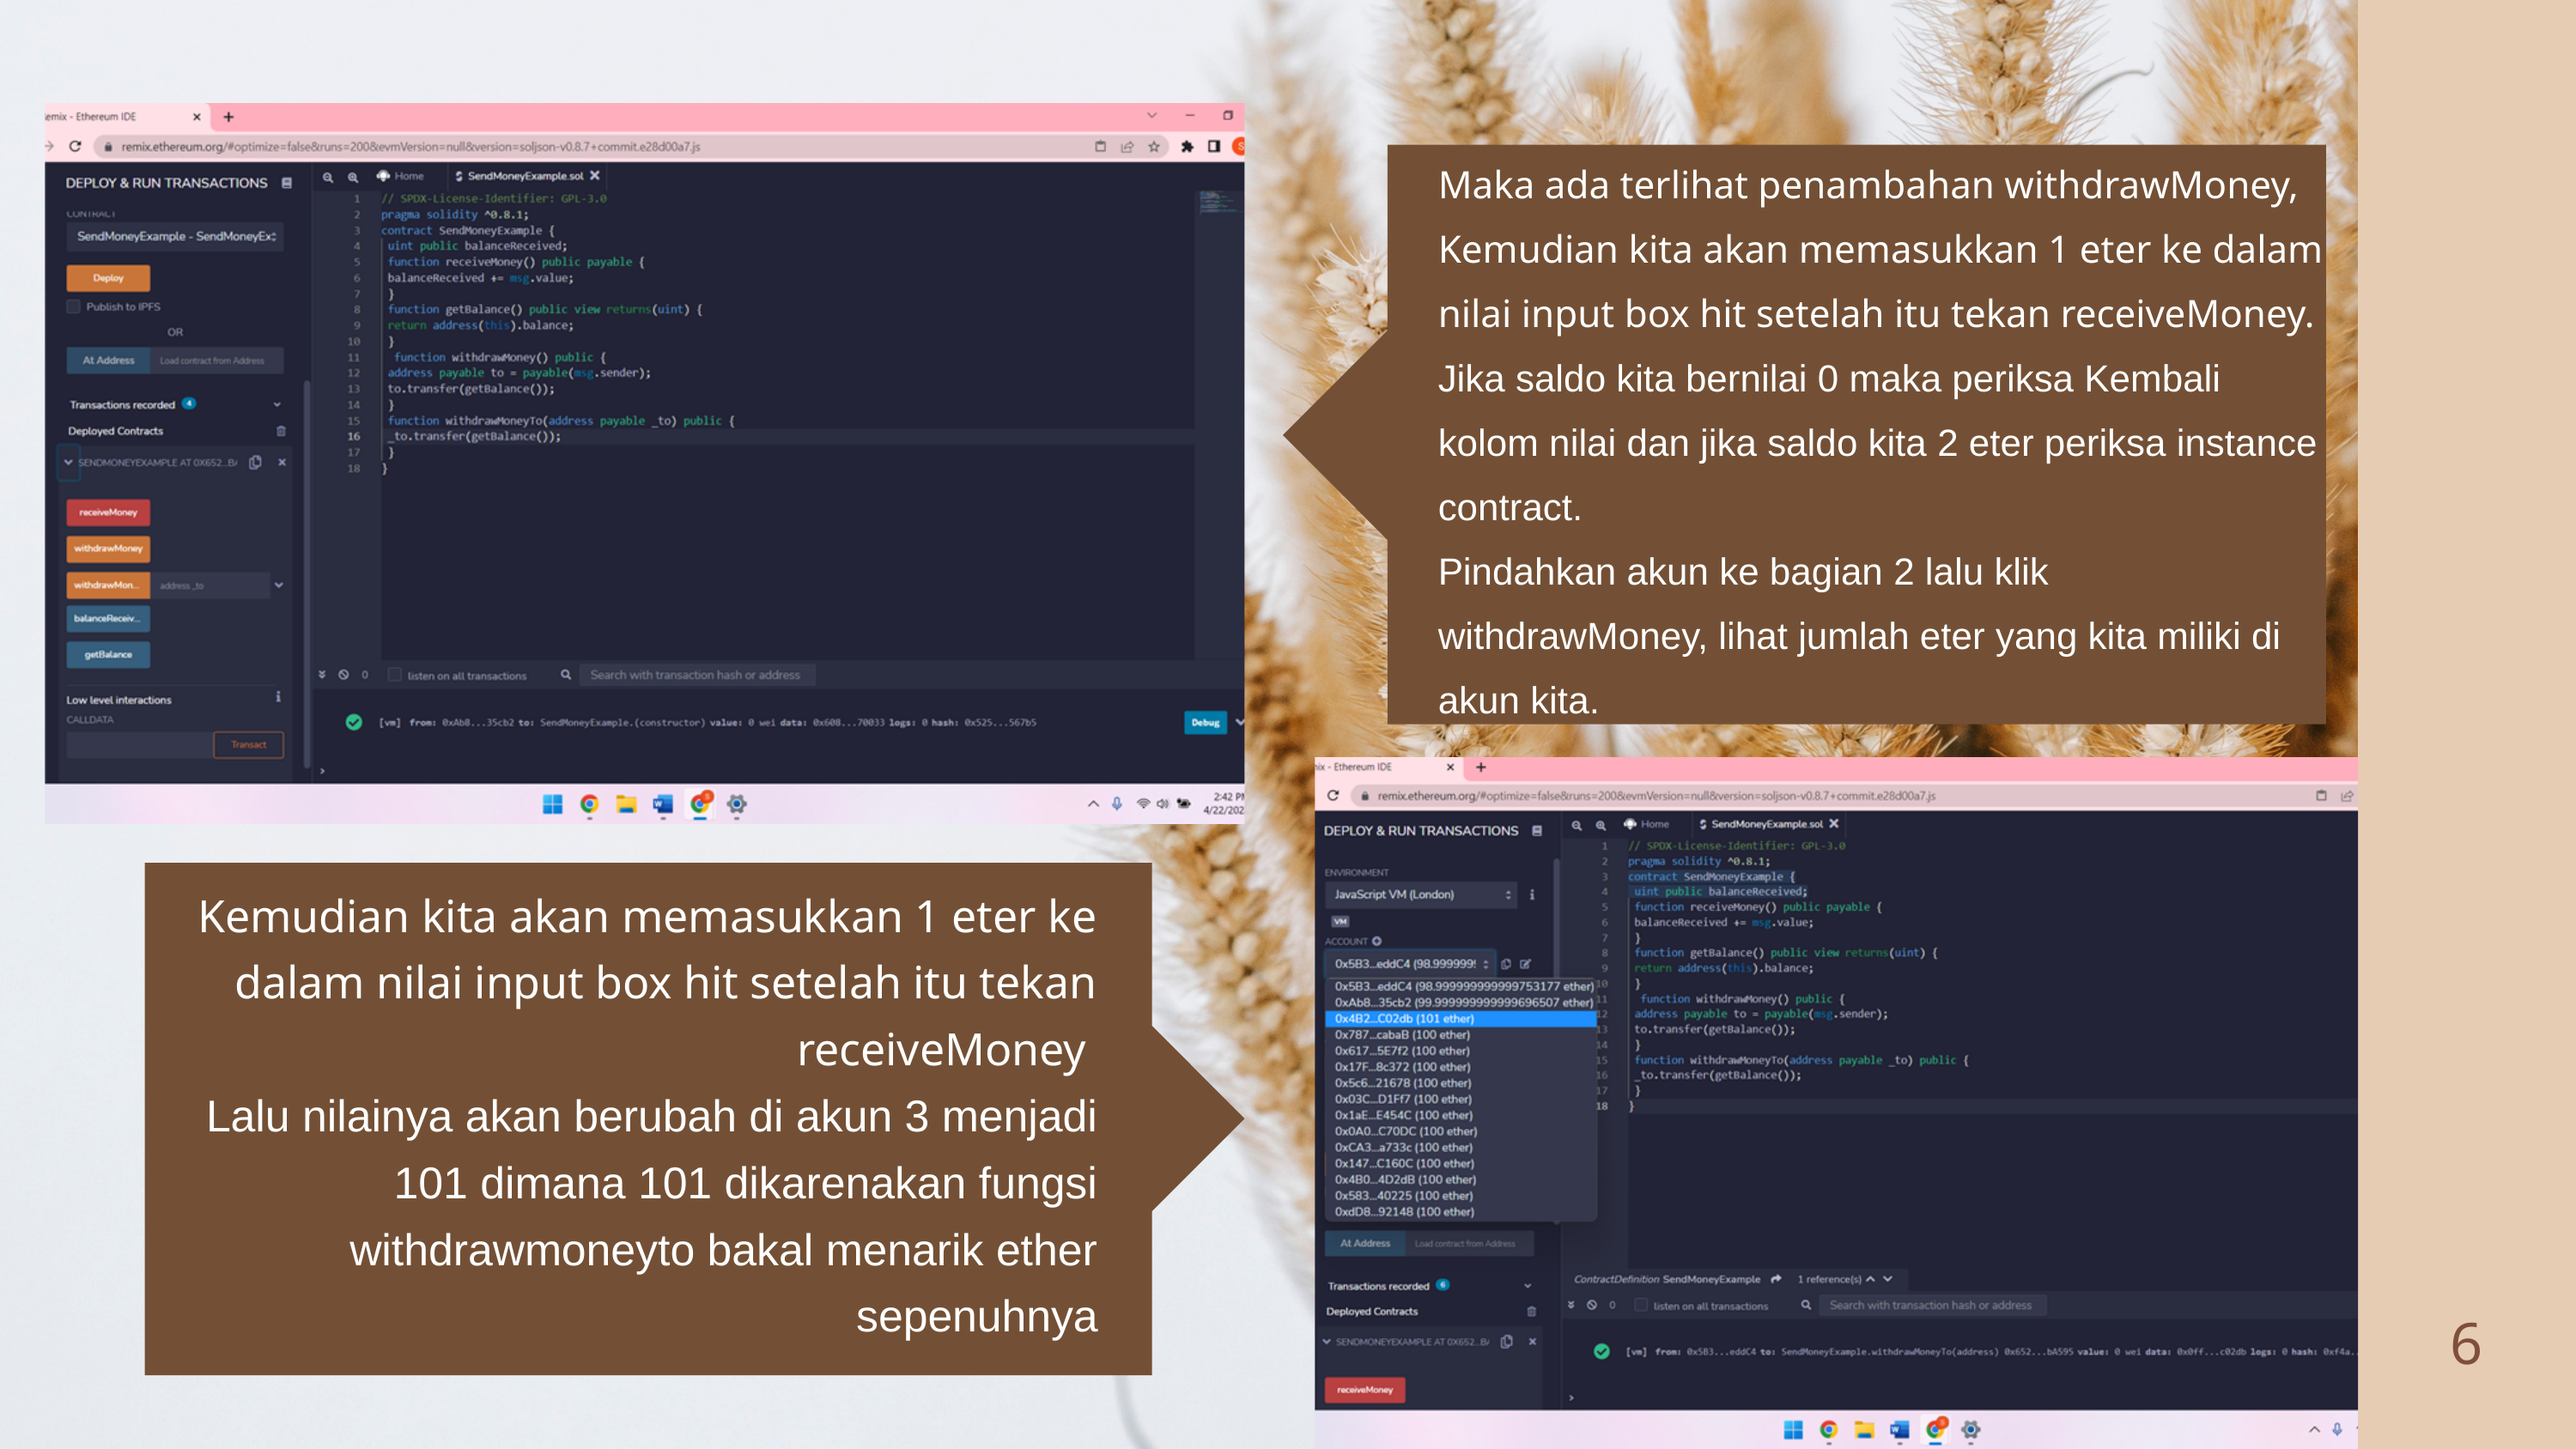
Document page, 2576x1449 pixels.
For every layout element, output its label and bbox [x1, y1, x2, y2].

text_box [144, 862, 1245, 1376]
picture [0, 0, 2359, 1449]
text_box [2357, 0, 2576, 1449]
text_box [1282, 144, 2327, 724]
